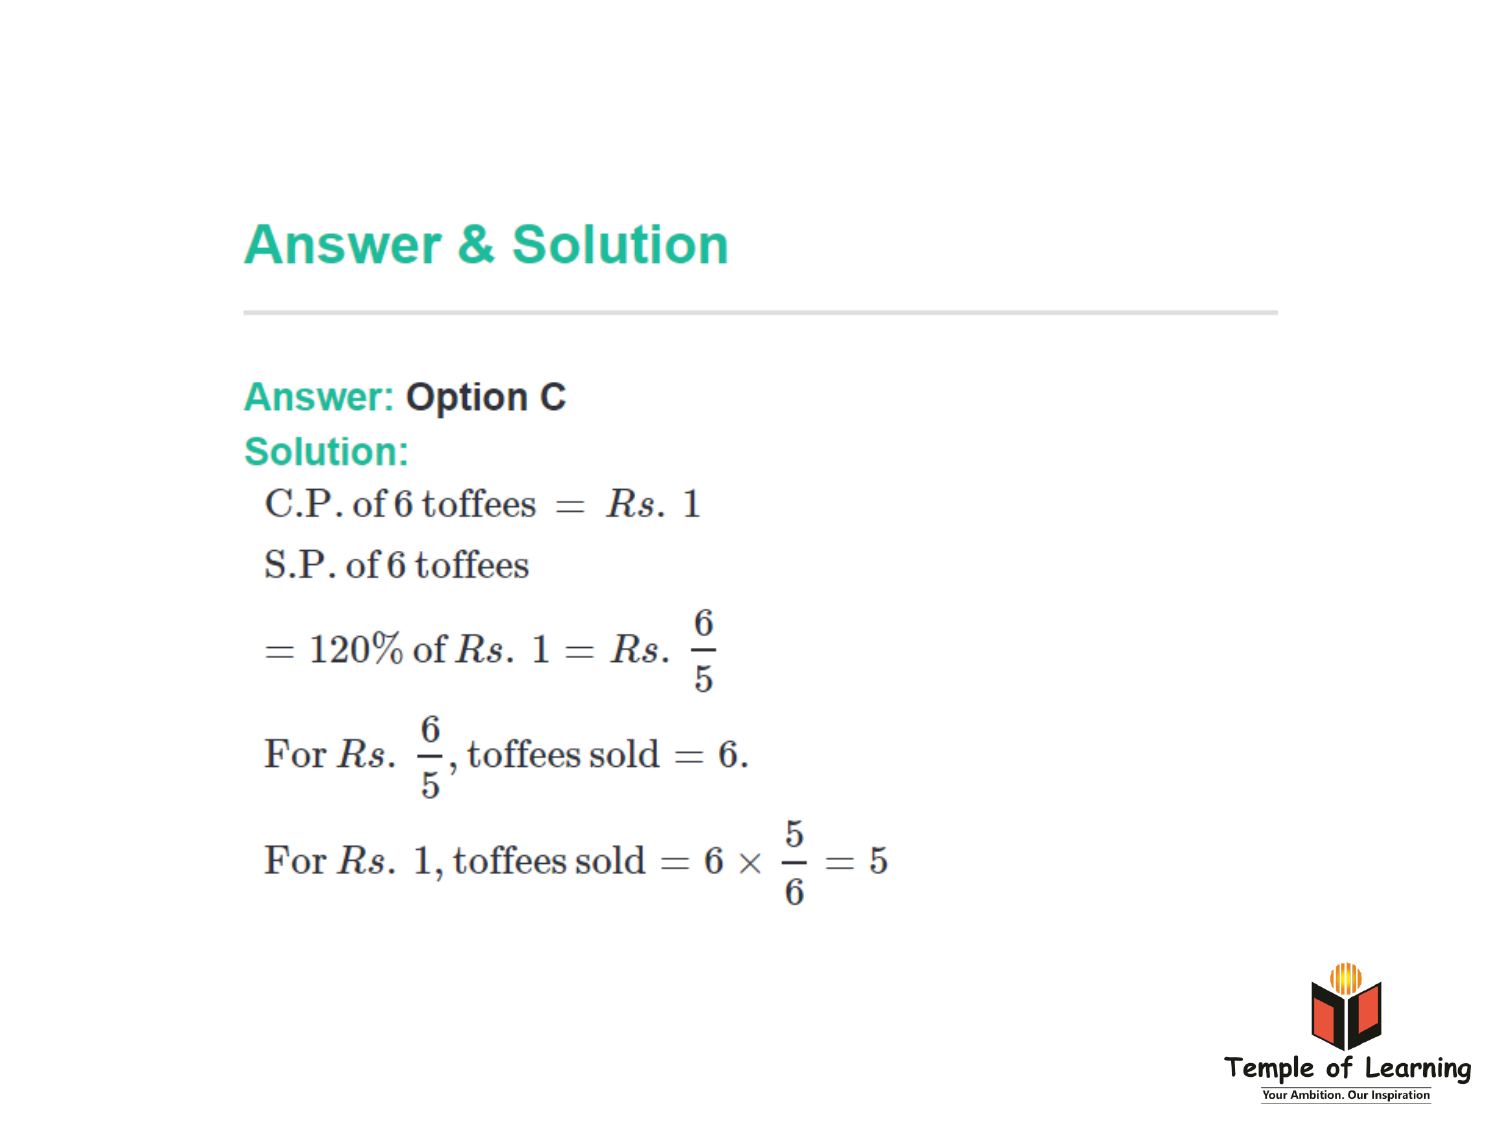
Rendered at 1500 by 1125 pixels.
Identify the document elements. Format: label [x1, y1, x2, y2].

picture [222, 201, 1278, 924]
picture [1224, 962, 1471, 1104]
